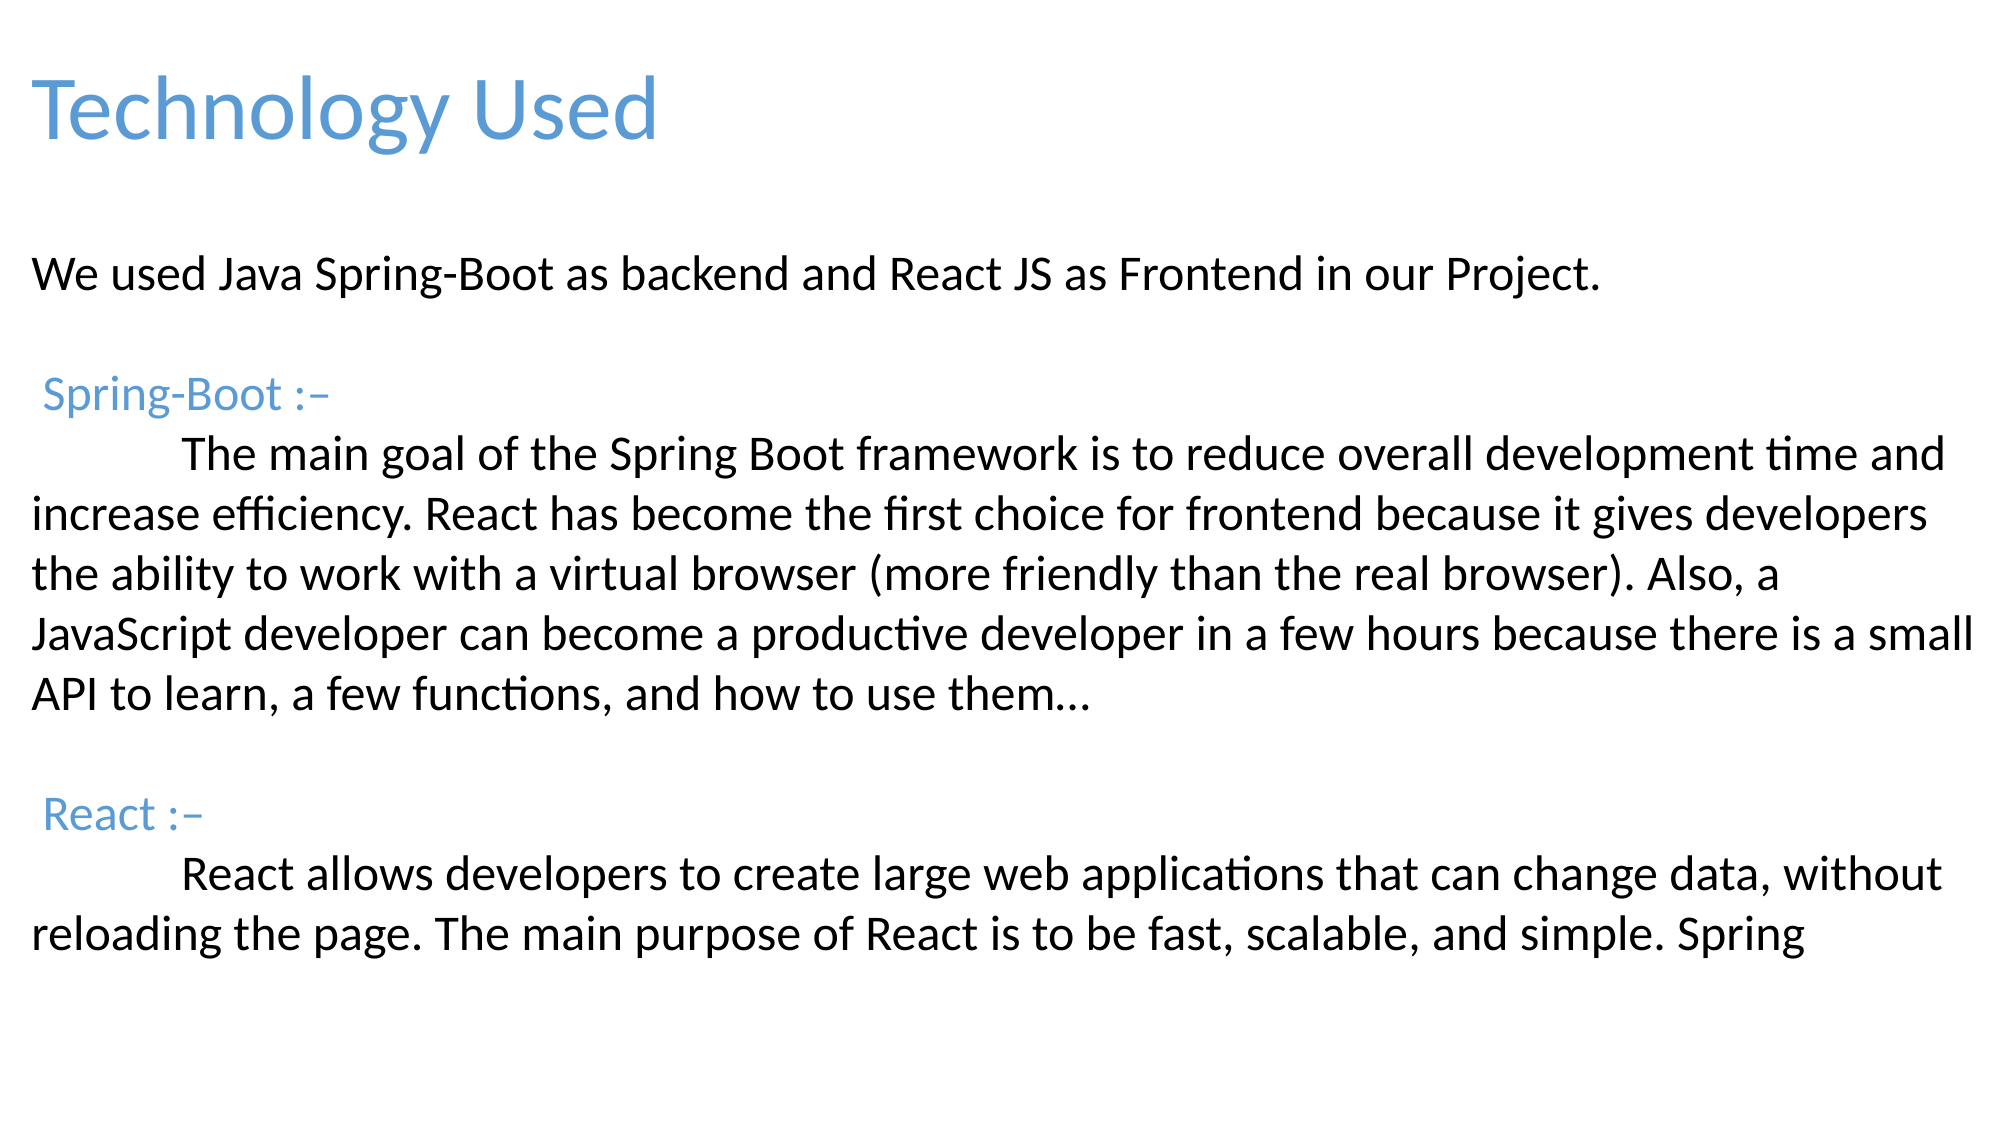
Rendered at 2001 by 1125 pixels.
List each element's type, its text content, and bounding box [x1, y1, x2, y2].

text_box We used Java Spring-Boot as backend and React JS as Frontend in our Project. Spring-Boot :– The main goal of the Spring Boot framework is to reduce overall development time and increase efficiency. React has become the first choice for frontend because it gives developers the ability to work with a virtual browser (more friendly than the real browser). Also, a JavaScript developer can become a productive developer in a few hours because there is a small API to learn, a few functions, and how to use them… React :– React allows developers to create large web applications that can change data, without reloading the page. The main purpose of React is to be fast, scalable, and simple. Spring [16, 232, 2000, 1052]
text_box Technology Used [16, 40, 872, 166]
